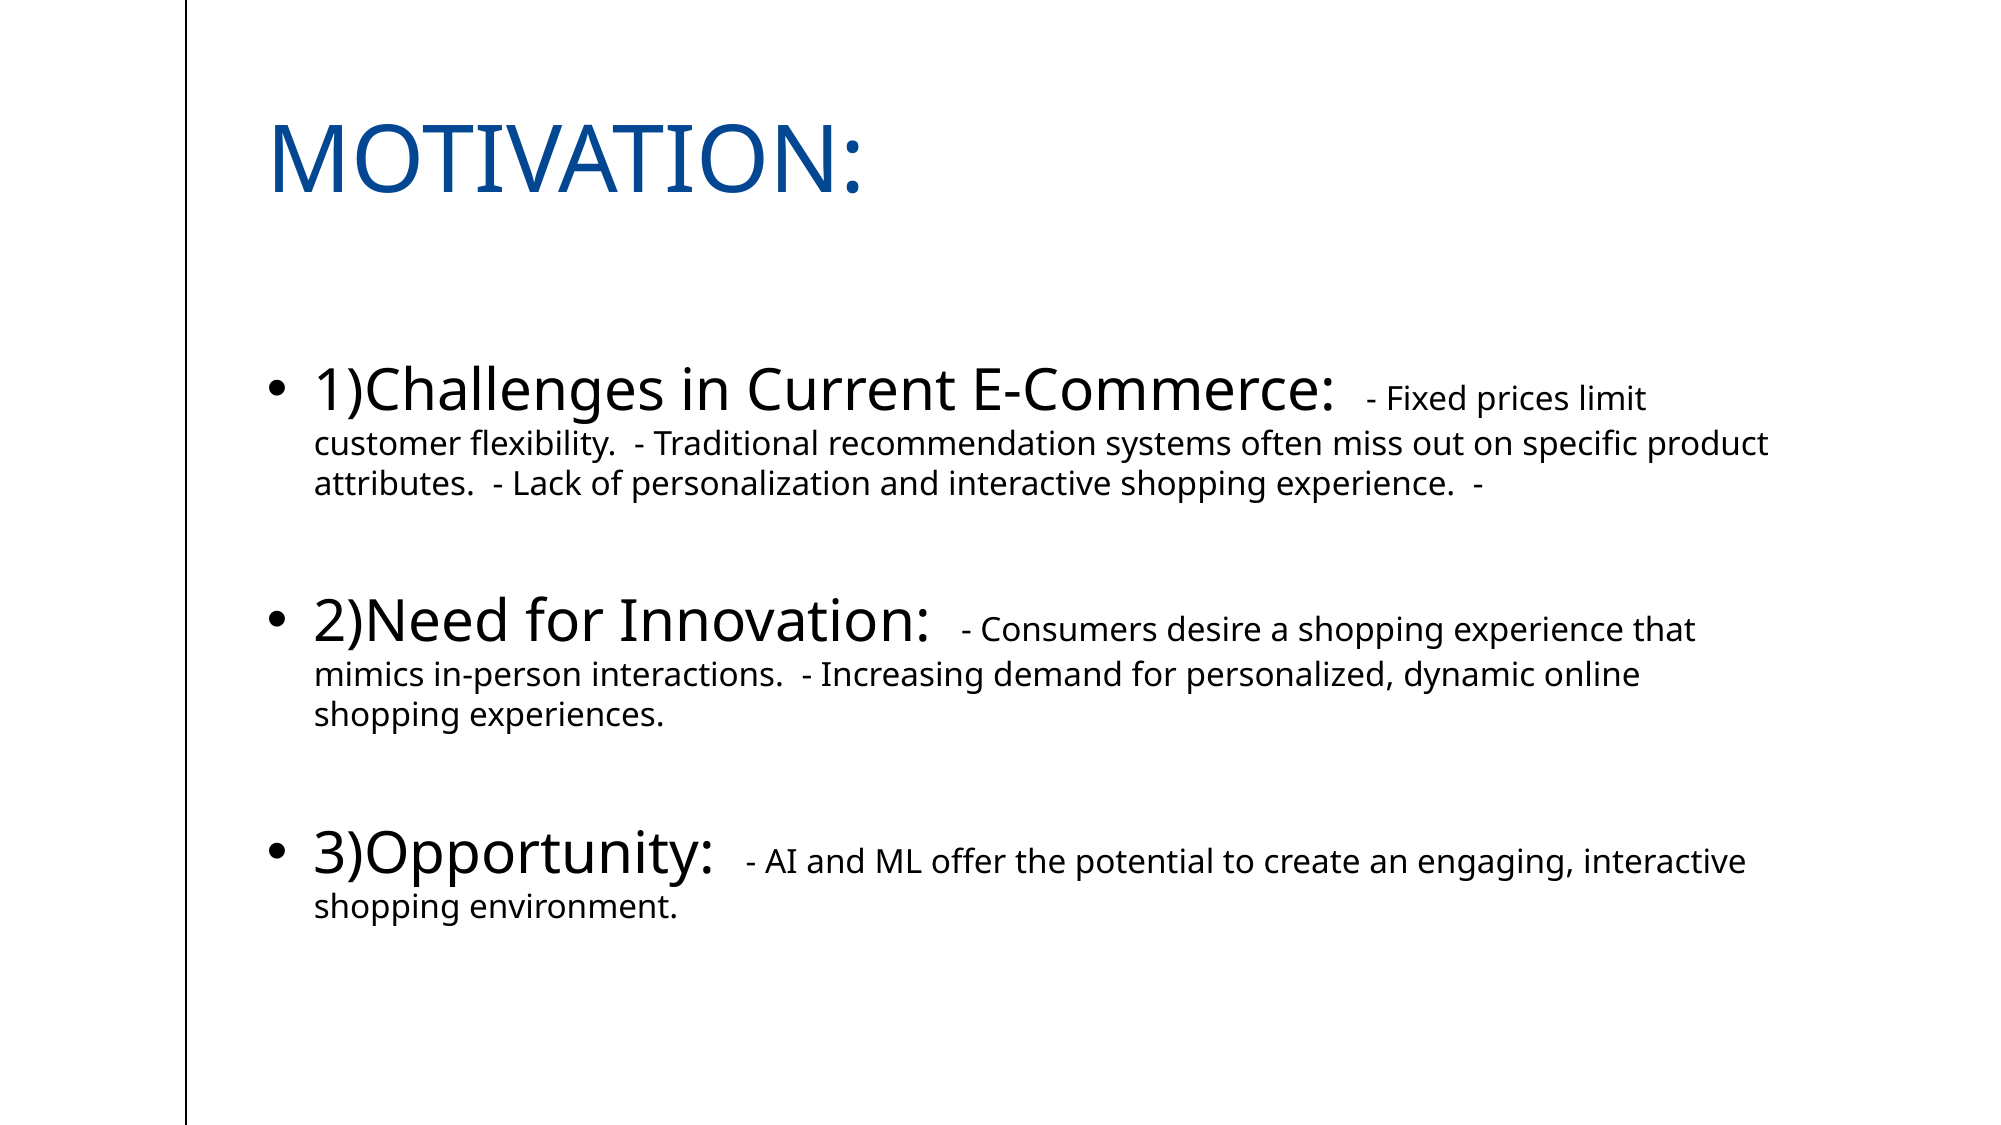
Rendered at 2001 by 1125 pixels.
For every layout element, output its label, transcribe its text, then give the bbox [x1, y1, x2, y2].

list 1)Challenges in Current E-Commerce: - Fixed prices limit customer flexibility. - Traditional recommendation systems often miss out on specific product attributes. - Lack of personalization and interactive shopping experience. - 2)Need for Innovation: - Consumers desire a shopping experience that mimics in-person interactions. - Increasing demand for personalized, dynamic online shopping experiences. 3)Opportunity: - AI and ML offer the potential to create an engaging, interactive shopping environment. [266, 253, 1785, 1050]
title Motivation: [266, 55, 1930, 221]
